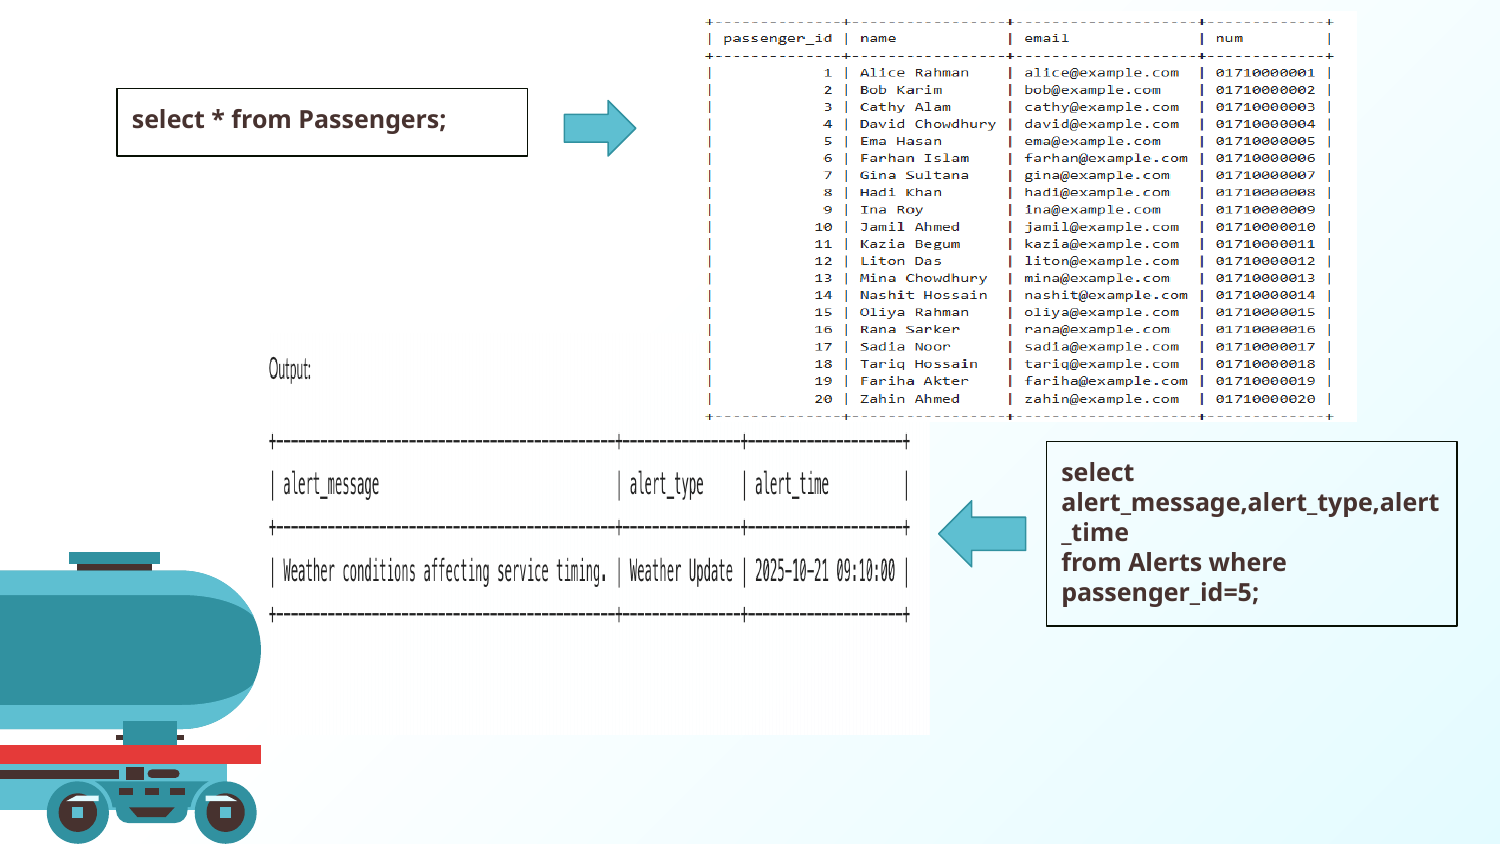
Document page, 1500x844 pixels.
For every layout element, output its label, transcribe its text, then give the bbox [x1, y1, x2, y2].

text_box select alert_message,alert_type,alert_time from Alerts where passenger_id=5; [1046, 441, 1457, 627]
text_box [0, 551, 268, 844]
text_box [938, 500, 1026, 567]
picture [267, 11, 1357, 735]
text_box [564, 100, 636, 157]
text_box select * from Passengers; [116, 88, 528, 156]
